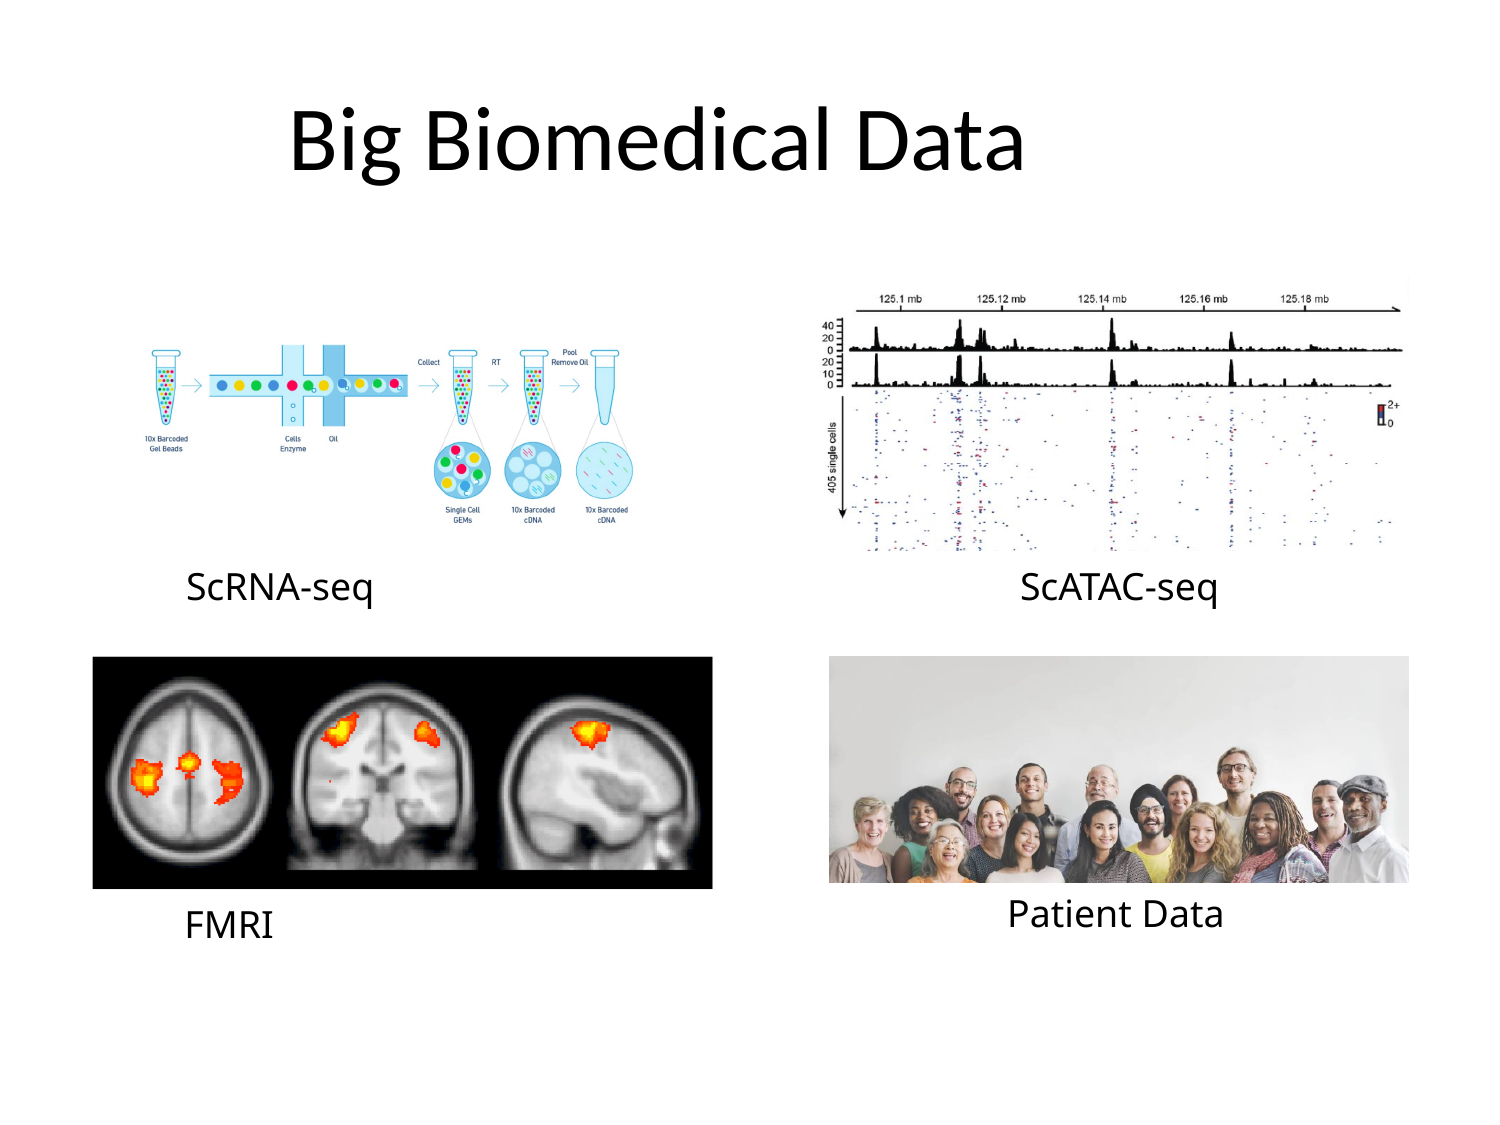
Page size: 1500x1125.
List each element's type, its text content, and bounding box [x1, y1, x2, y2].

title Big Biomedical Data [11, 52, 1306, 216]
text_box FMRI [169, 902, 299, 954]
picture [819, 267, 1409, 552]
picture [86, 645, 719, 894]
picture [69, 307, 676, 557]
picture [828, 656, 1409, 883]
text_box Patient Data [992, 891, 1409, 943]
text_box ScRNA-seq [171, 563, 400, 616]
text_box ScATAC-seq [1005, 555, 1422, 616]
